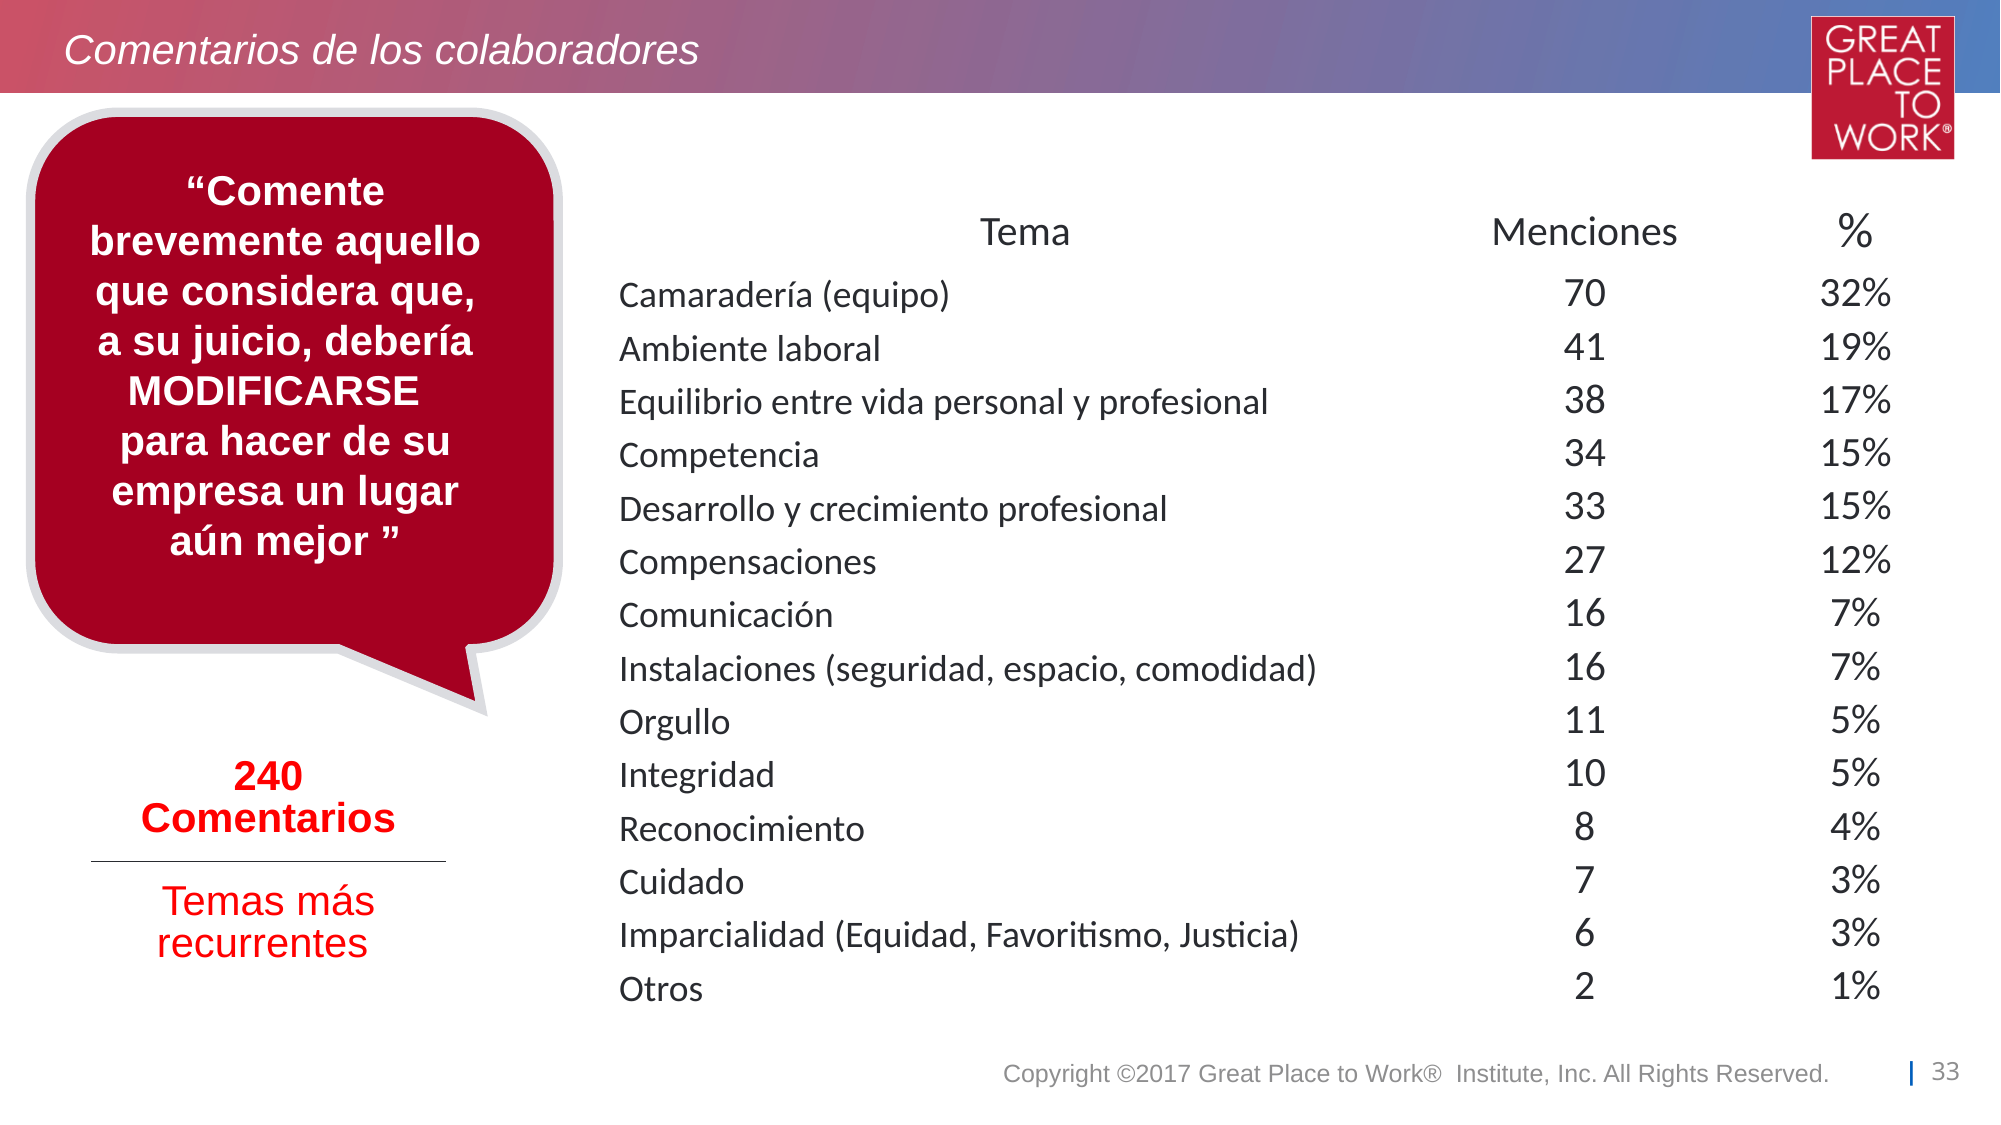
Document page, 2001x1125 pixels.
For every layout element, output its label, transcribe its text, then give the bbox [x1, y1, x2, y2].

table_cell Comunicación [618, 584, 1434, 637]
table_cell 34 [1434, 424, 1736, 477]
table_cell 38 [1434, 371, 1736, 424]
table_cell 2 [1434, 957, 1736, 1010]
table_header % [1736, 205, 1975, 264]
text_box [29, 111, 560, 711]
table_cell Compensaciones [618, 531, 1434, 584]
table_cell Competencia [618, 424, 1434, 477]
table_cell Imparcialidad (Equidad, Favoritismo, Justicia) [618, 904, 1434, 957]
table_cell Reconocimiento [618, 797, 1434, 851]
table_cell 15% [1736, 424, 1975, 477]
slide_number | 33 [1846, 1042, 1976, 1103]
table_cell 10 [1434, 744, 1736, 797]
table_cell Cuidado [618, 851, 1434, 904]
table_cell 11 [1434, 691, 1736, 744]
table_cell 41 [1434, 317, 1736, 371]
table_cell Otros [618, 957, 1434, 1010]
table_cell 33 [1434, 477, 1736, 531]
title 240 Comentarios Temas más recurrentes [91, 862, 446, 1014]
table_cell 7% [1736, 584, 1975, 637]
table_cell 8 [1434, 797, 1736, 851]
table_cell 19% [1736, 317, 1975, 371]
table_cell 3% [1736, 851, 1975, 904]
footer Copyright ©2017 Great Place to Work® Institute, Inc. All Rights Reserved. [978, 1042, 1846, 1103]
table_cell Instalaciones (seguridad, espacio, comodidad) [618, 637, 1434, 691]
table_header Menciones [1434, 205, 1736, 264]
table_cell 17% [1736, 371, 1975, 424]
table_cell 5% [1736, 691, 1975, 744]
table_cell 6 [1434, 904, 1736, 957]
table_cell Orgullo [618, 691, 1434, 744]
picture [0, 0, 2000, 160]
table_cell 27 [1434, 531, 1736, 584]
table_cell 12% [1736, 531, 1975, 584]
text_box “Comente brevemente aquello que considera que, a su juicio, debería MODIFICARSE para hacer de su empresa un lugar aún mejor ” [66, 156, 505, 572]
table_cell 3% [1736, 904, 1975, 957]
table_cell 70 [1434, 264, 1736, 317]
table_cell 16 [1434, 637, 1736, 691]
table_cell 16 [1434, 584, 1736, 637]
table_cell Integridad [618, 744, 1434, 797]
table_header Tema [618, 205, 1434, 264]
table_cell Desarrollo y crecimiento profesional [618, 477, 1434, 531]
table_cell Ambiente laboral [618, 317, 1434, 371]
table_cell 4% [1736, 797, 1975, 851]
table_cell Equilibrio entre vida personal y profesional [618, 371, 1434, 424]
table_cell 32% [1736, 264, 1975, 317]
table_cell 15% [1736, 477, 1975, 531]
table_cell 5% [1736, 744, 1975, 797]
title 240 Comentarios Temas más recurrentes [91, 709, 446, 861]
table_cell 1% [1736, 957, 1975, 1010]
table_cell Camaradería (equipo) [618, 264, 1434, 317]
table_cell 7 [1434, 851, 1736, 904]
table_cell 7% [1736, 637, 1975, 691]
subtitle Comentarios de los colaboradores [48, 21, 1894, 90]
